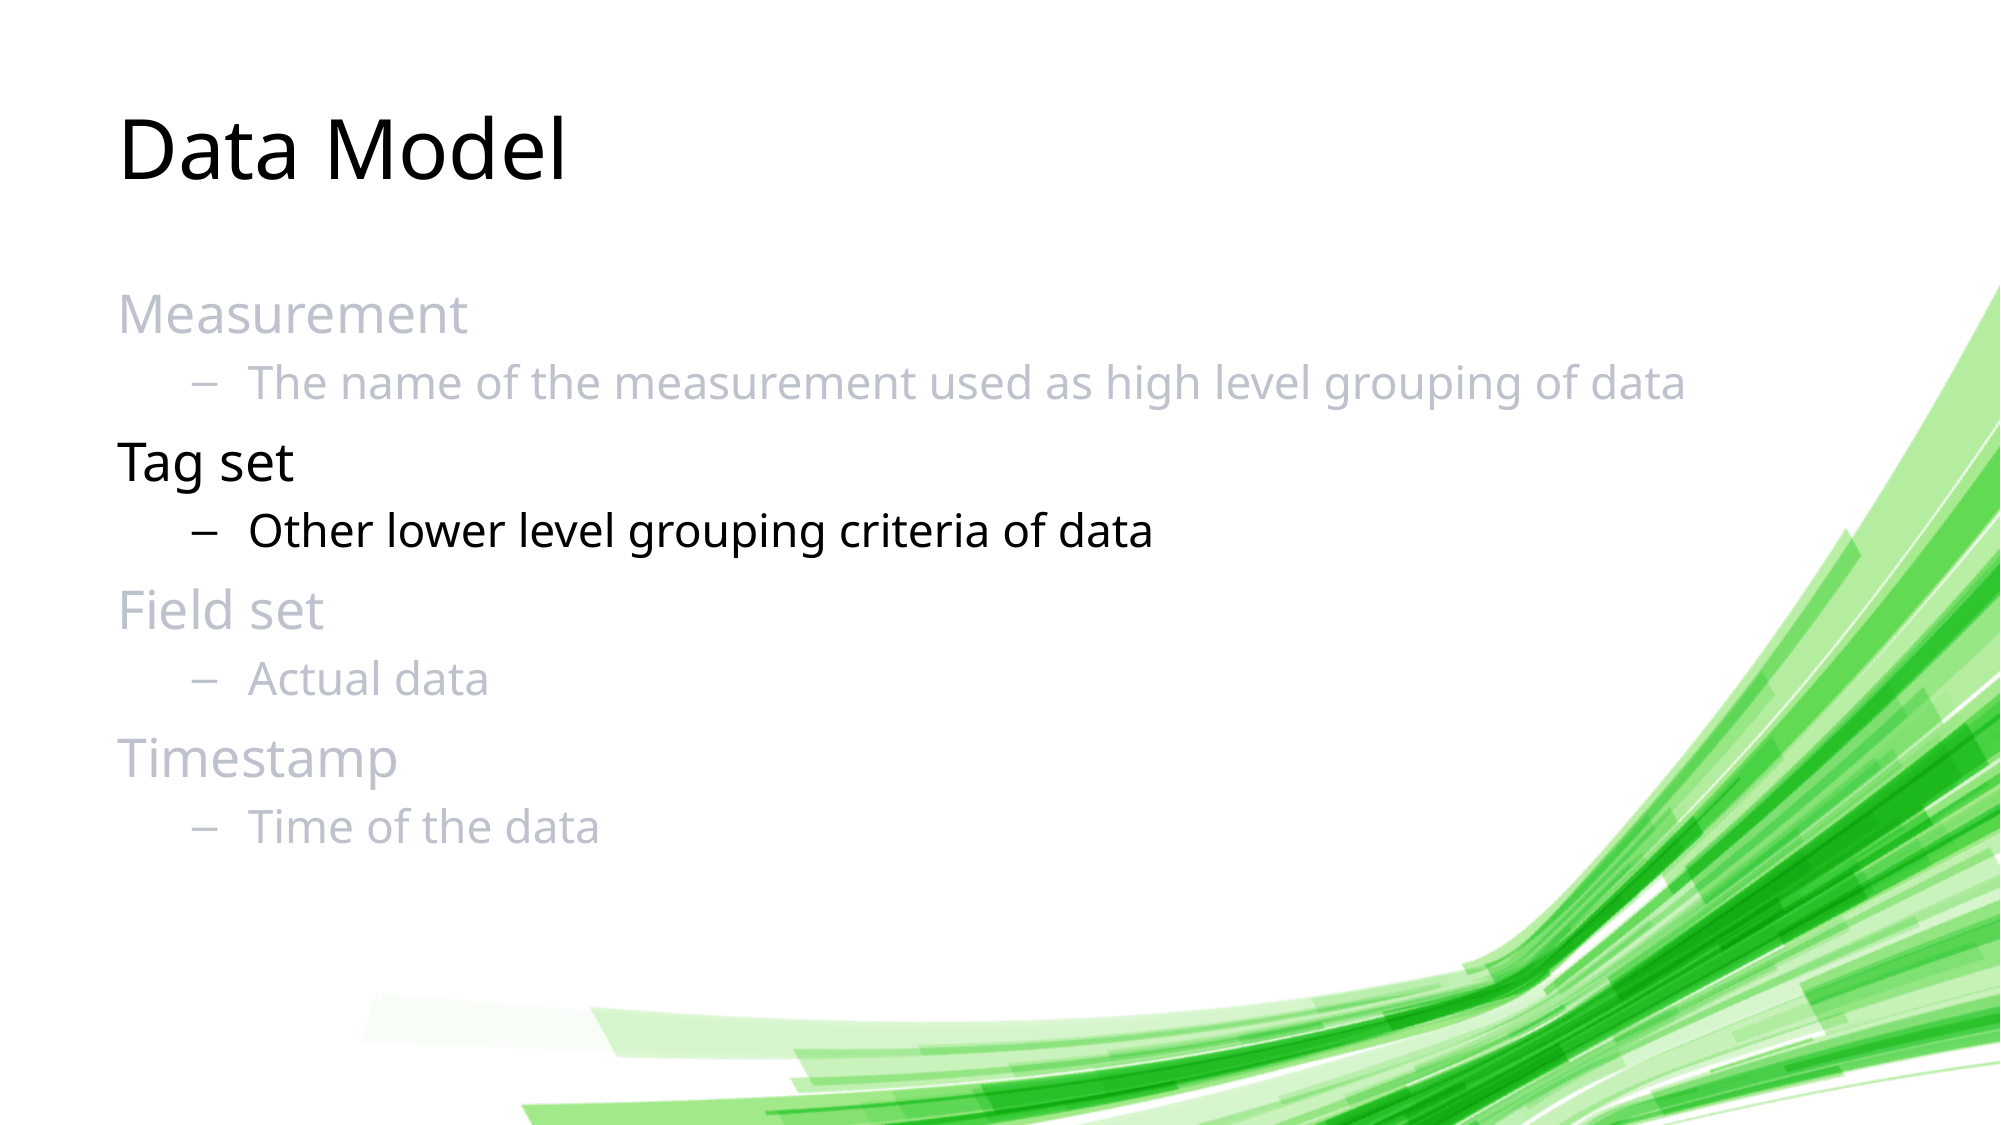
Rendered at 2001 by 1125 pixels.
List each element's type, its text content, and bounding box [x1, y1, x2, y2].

picture [360, 284, 2000, 1125]
title Data Model [102, 44, 1898, 262]
list Measurement The name of the measurement used as high level grouping of data Tag set Other lower level grouping criteria of data Field set Actual data Timestamp Time of the data Series A unique combination of measurement+tags [102, 272, 1898, 1014]
